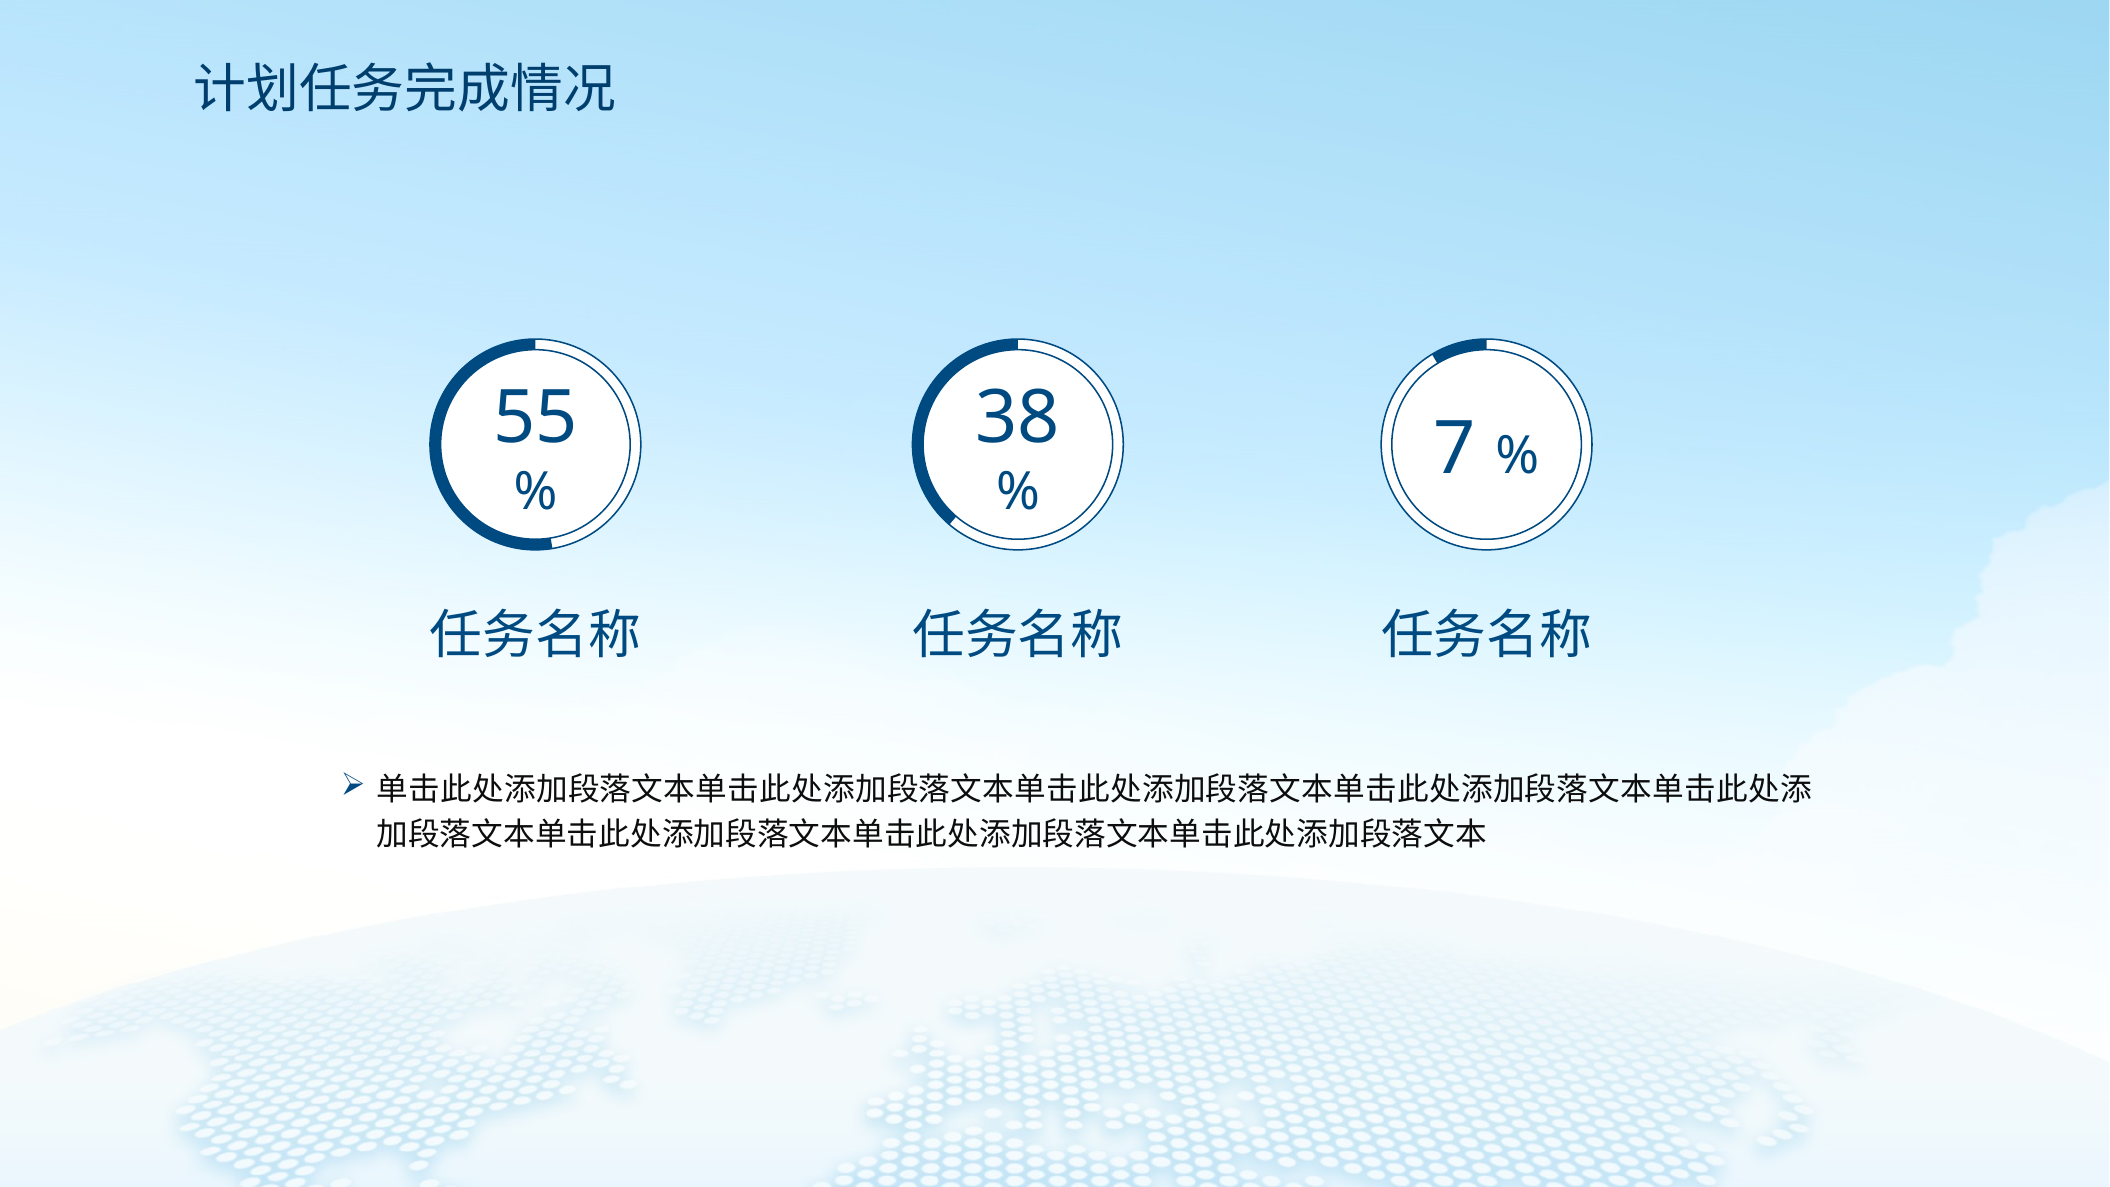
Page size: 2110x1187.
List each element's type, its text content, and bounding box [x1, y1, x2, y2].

text_box [911, 337, 1019, 527]
text_box [1430, 337, 1488, 363]
text_box [1380, 338, 1594, 551]
text_box [950, 338, 1125, 551]
text_box 38 % [922, 348, 1114, 541]
text_box 任务名称 [848, 593, 1188, 672]
text_box [428, 337, 554, 551]
text_box 55 % [439, 348, 632, 541]
text_box 计划任务完成情况 [179, 47, 846, 126]
picture [0, 0, 2110, 1187]
text_box 任务名称 [1316, 593, 1657, 672]
text_box 7 % [1390, 348, 1583, 541]
text_box 单击此处添加段落文本单击此处添加段落文本单击此处添加段落文本单击此处添加段落文本单击此处添加段落文本单击此处添加段落文本单击此处添加段落文本单击此处添加段落文本 [322, 742, 1833, 893]
text_box [537, 338, 642, 550]
text_box 任务名称 [365, 593, 706, 672]
